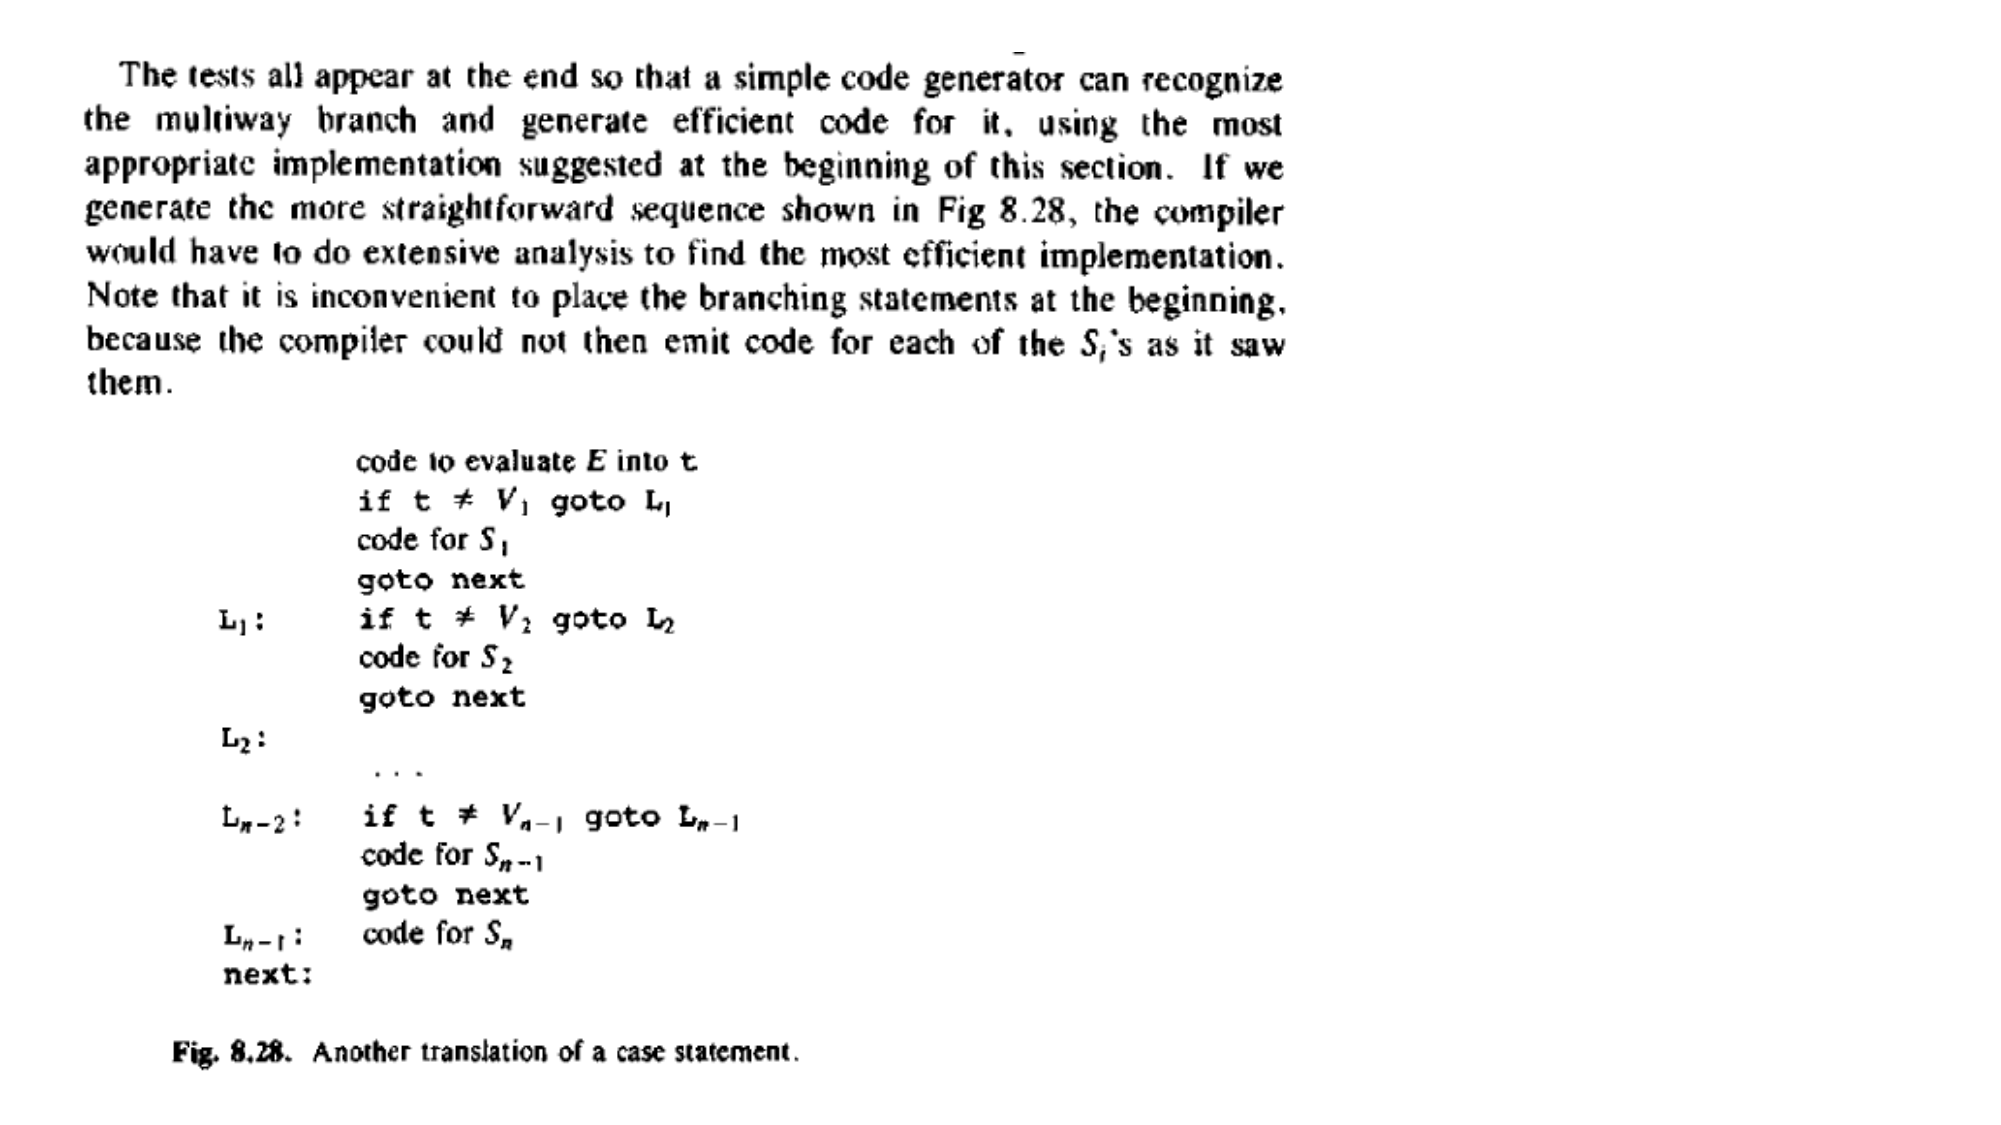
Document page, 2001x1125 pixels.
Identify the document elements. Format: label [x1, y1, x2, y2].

picture [148, 422, 877, 1093]
picture [77, 52, 1313, 403]
